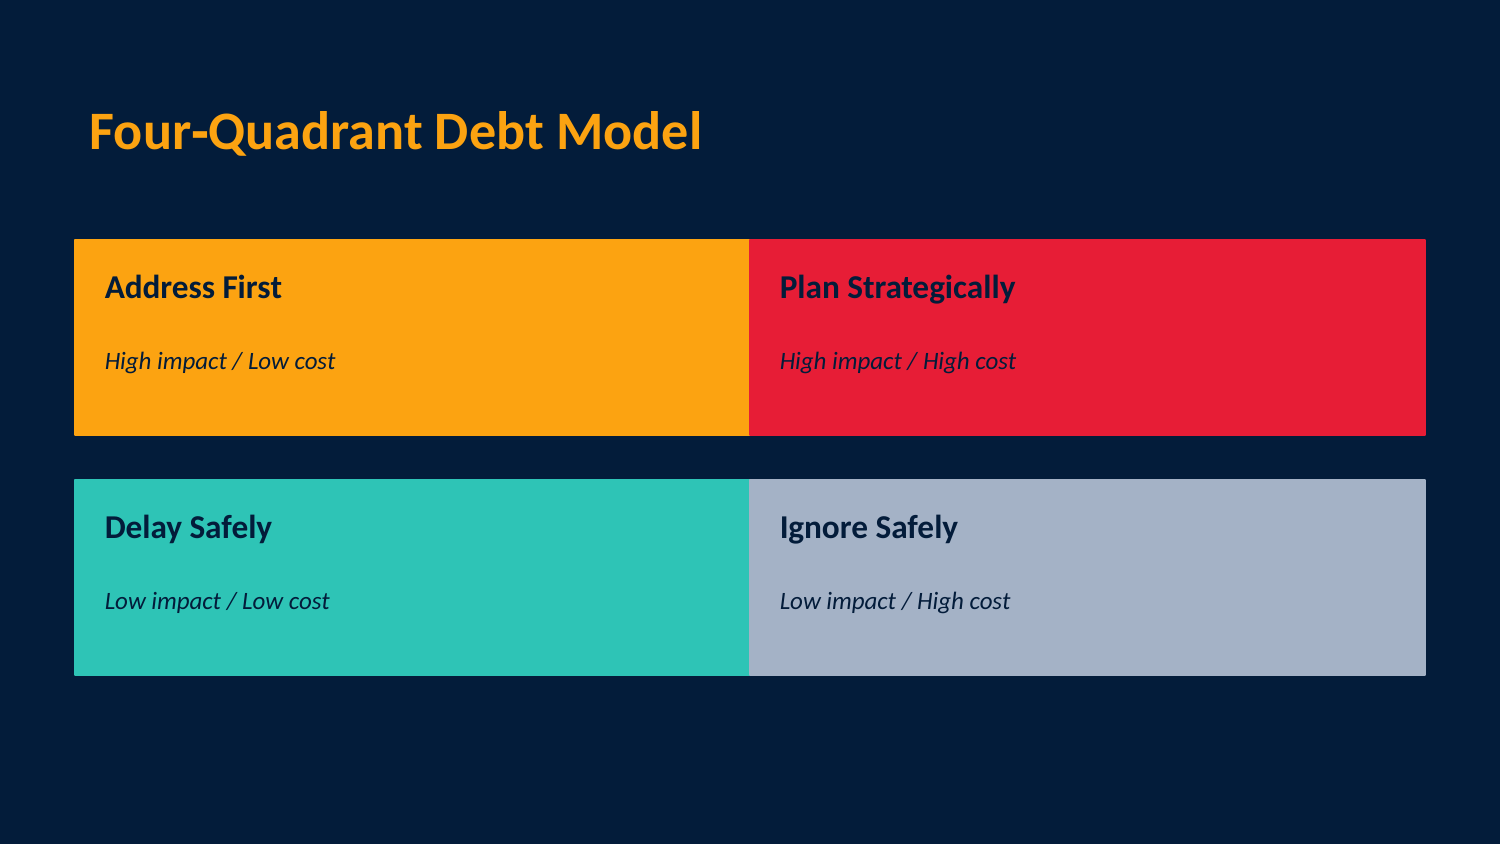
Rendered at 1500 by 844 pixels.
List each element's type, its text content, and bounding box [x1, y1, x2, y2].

text_box High impact / Low cost [89, 314, 735, 405]
text_box [74, 479, 749, 675]
text_box Four‑Quadrant Debt Model [74, 74, 1500, 180]
text_box [749, 479, 1425, 675]
text_box Low impact / Low cost [89, 554, 735, 645]
text_box High impact / High cost [764, 314, 1410, 405]
text_box [749, 239, 1425, 435]
text_box Address First [89, 254, 735, 314]
text_box Low impact / High cost [764, 554, 1410, 645]
text_box [74, 239, 749, 435]
text_box Delay Safely [89, 494, 735, 554]
text_box Plan Strategically [764, 254, 1410, 314]
text_box Ignore Safely [764, 494, 1410, 554]
